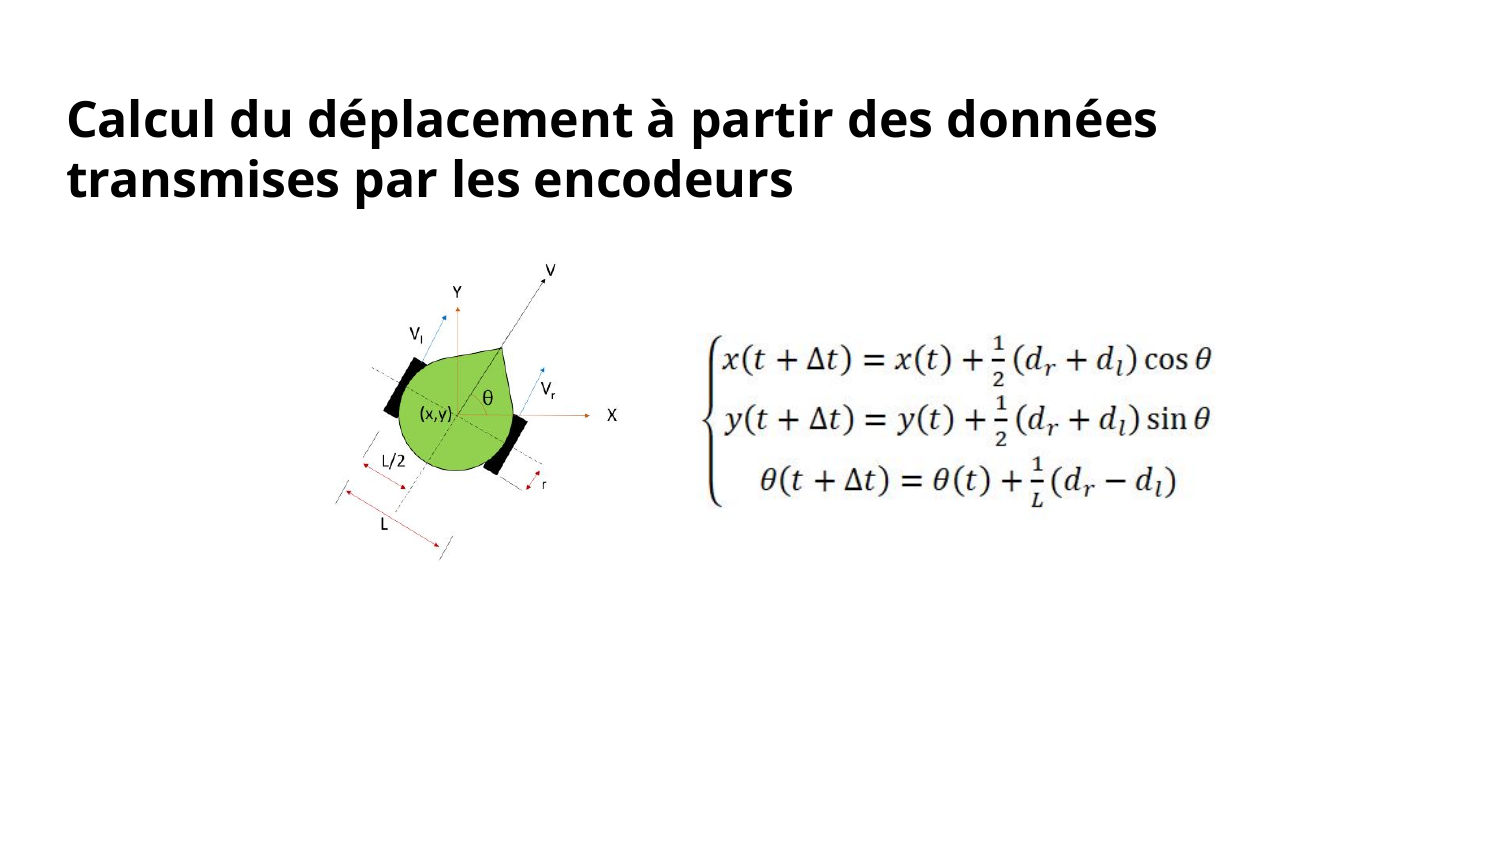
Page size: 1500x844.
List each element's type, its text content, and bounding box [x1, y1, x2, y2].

picture [297, 253, 647, 564]
picture [696, 333, 1237, 528]
title Calcul du déplacement à partir des données transmises par les encodeurs [51, 72, 1449, 167]
